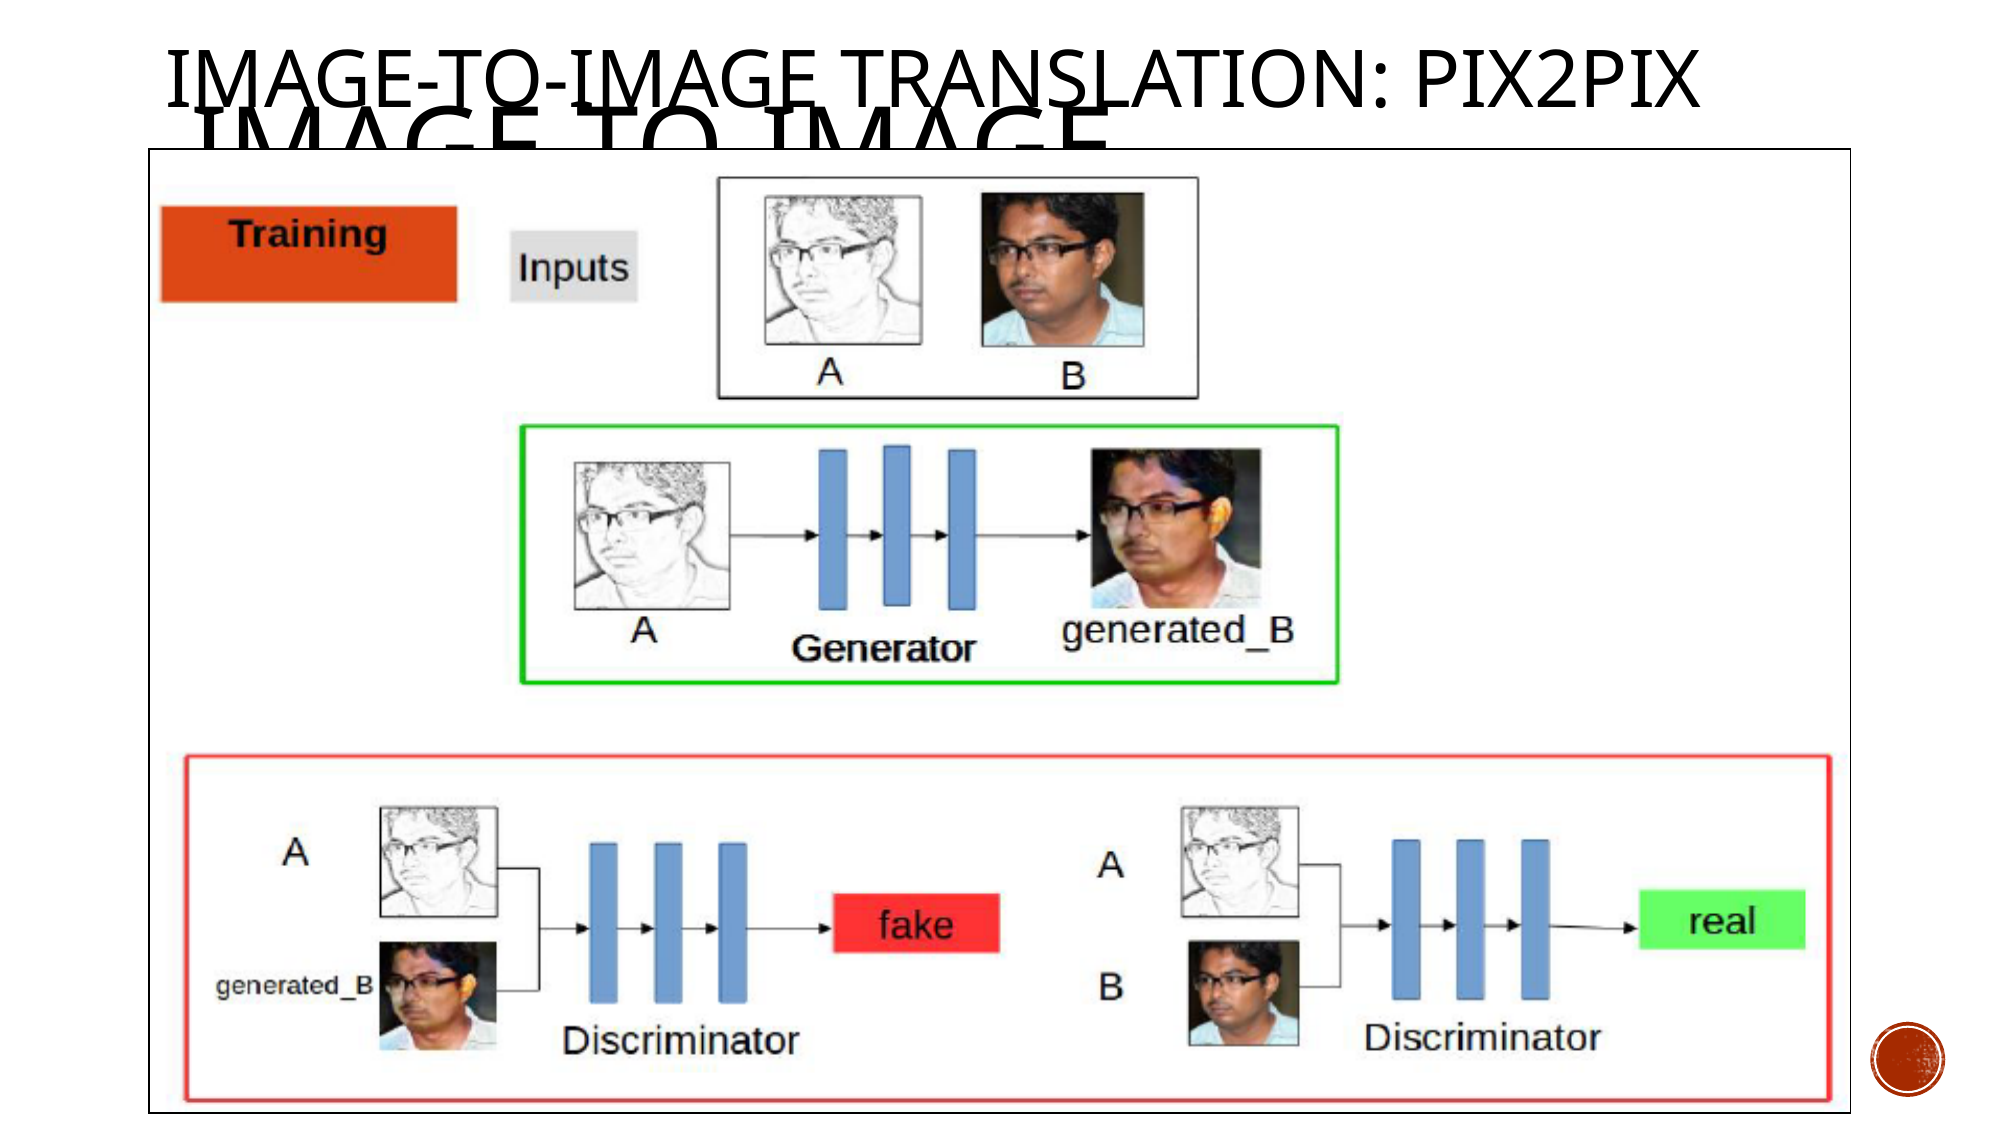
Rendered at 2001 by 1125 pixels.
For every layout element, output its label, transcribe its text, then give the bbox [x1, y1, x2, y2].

text_box Image-to-image translation: Pix2Pix [150, 12, 1850, 149]
picture [150, 150, 1851, 1112]
